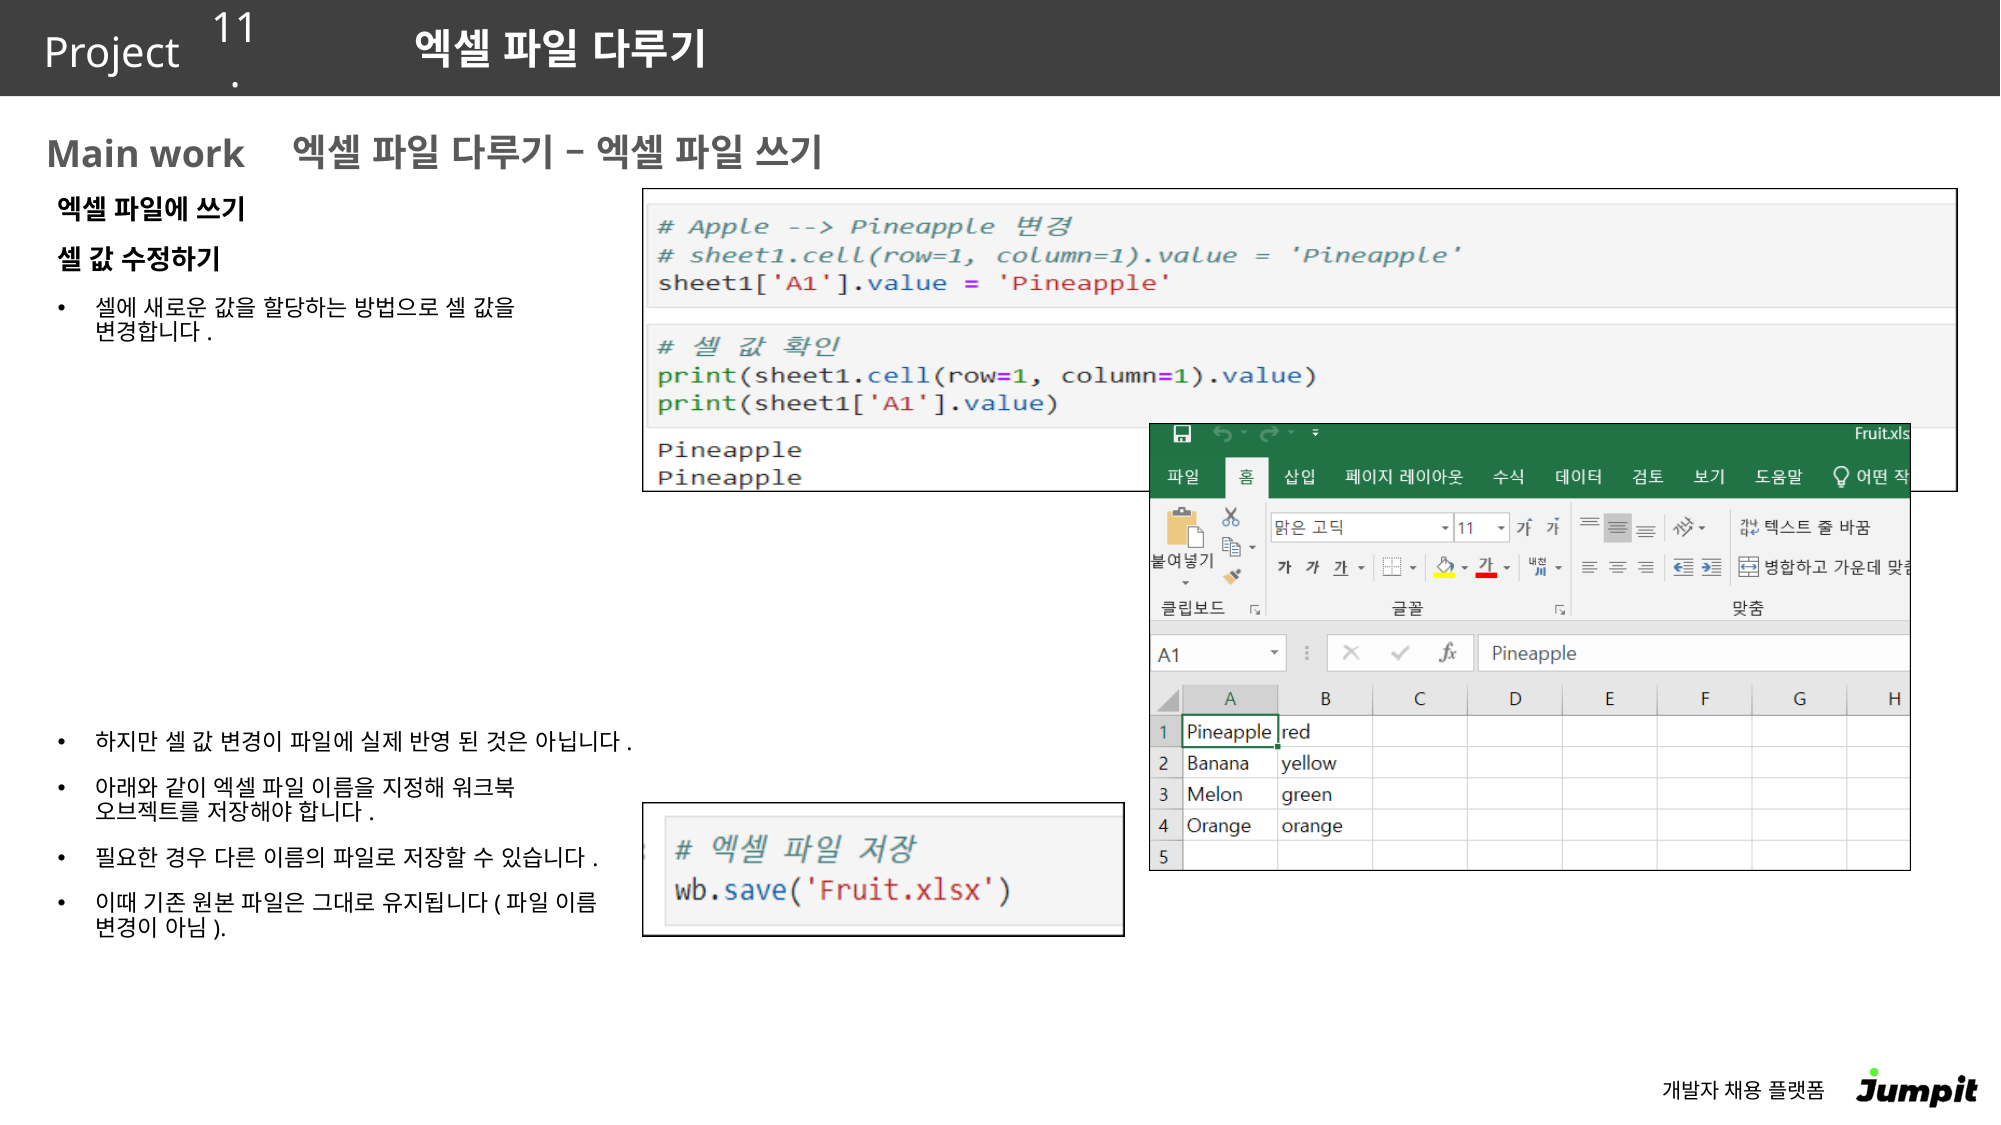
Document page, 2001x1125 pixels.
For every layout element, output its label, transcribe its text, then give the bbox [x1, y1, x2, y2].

picture [1849, 1063, 1982, 1113]
list 엑셀 파일 다루기 – 엑셀 파일 쓰기 [277, 126, 1856, 183]
text_box [42, 781, 642, 1043]
list 엑셀 파일 다루기 [399, 20, 1707, 82]
list 11. [192, 20, 278, 82]
picture [641, 802, 1125, 937]
list 엑셀 파일에 쓰기 셀 값 수정하기 셀에 새로운 값을 할당하는 방법으로 셀 값을 변경합니다. 하지만 셀 값 변경이 파일에 실제 반영 된 것은 아닙니다. 아래와 같이 엑셀 파일 이름을 지정해 워크북 오브젝트를 저장해야 합니다. 필요한 경우 다른 이름의 파일로 저장할 수 있습니다. 이때 기존 원본 파일은 그대로 유지됩니다(파일 이름 변경이 아님). [42, 188, 642, 781]
picture [642, 188, 1958, 871]
